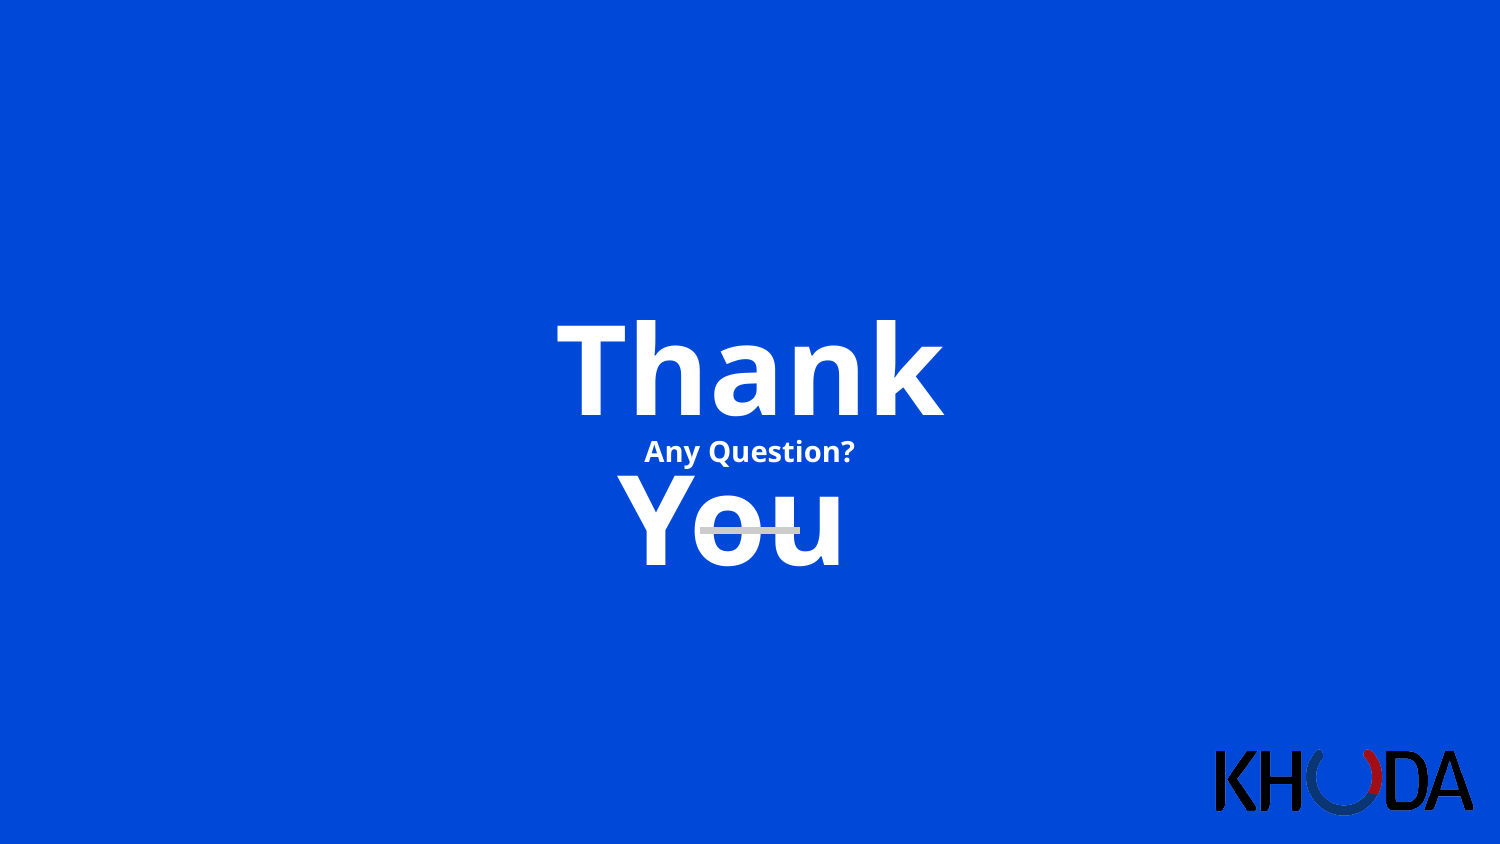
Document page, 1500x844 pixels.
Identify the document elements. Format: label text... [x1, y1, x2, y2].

text_box Any Question? [442, 417, 1058, 475]
picture [1207, 746, 1480, 819]
title Thank You [442, 275, 1058, 370]
